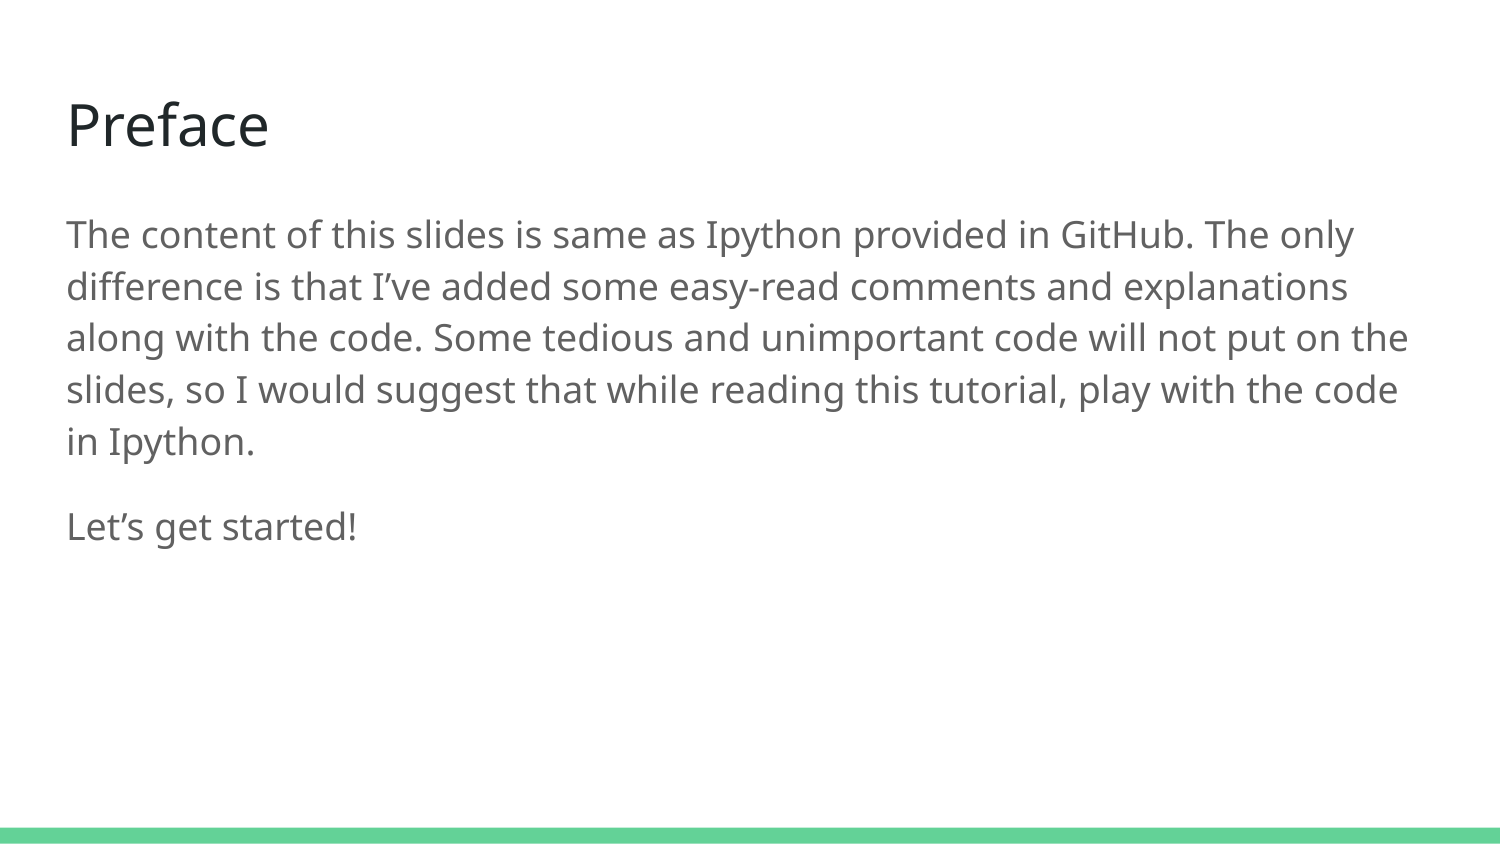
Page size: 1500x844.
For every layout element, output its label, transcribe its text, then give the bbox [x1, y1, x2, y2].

title Preface [51, 72, 1449, 167]
list The content of this slides is same as Ipython provided in GitHub. The only difference is that I’ve added some easy-read comments and explanations along with the code. Some tedious and unimportant code will not put on the slides, so I would suggest that while reading this tutorial, play with the code in Ipython. Let’s get started! [51, 189, 1449, 750]
